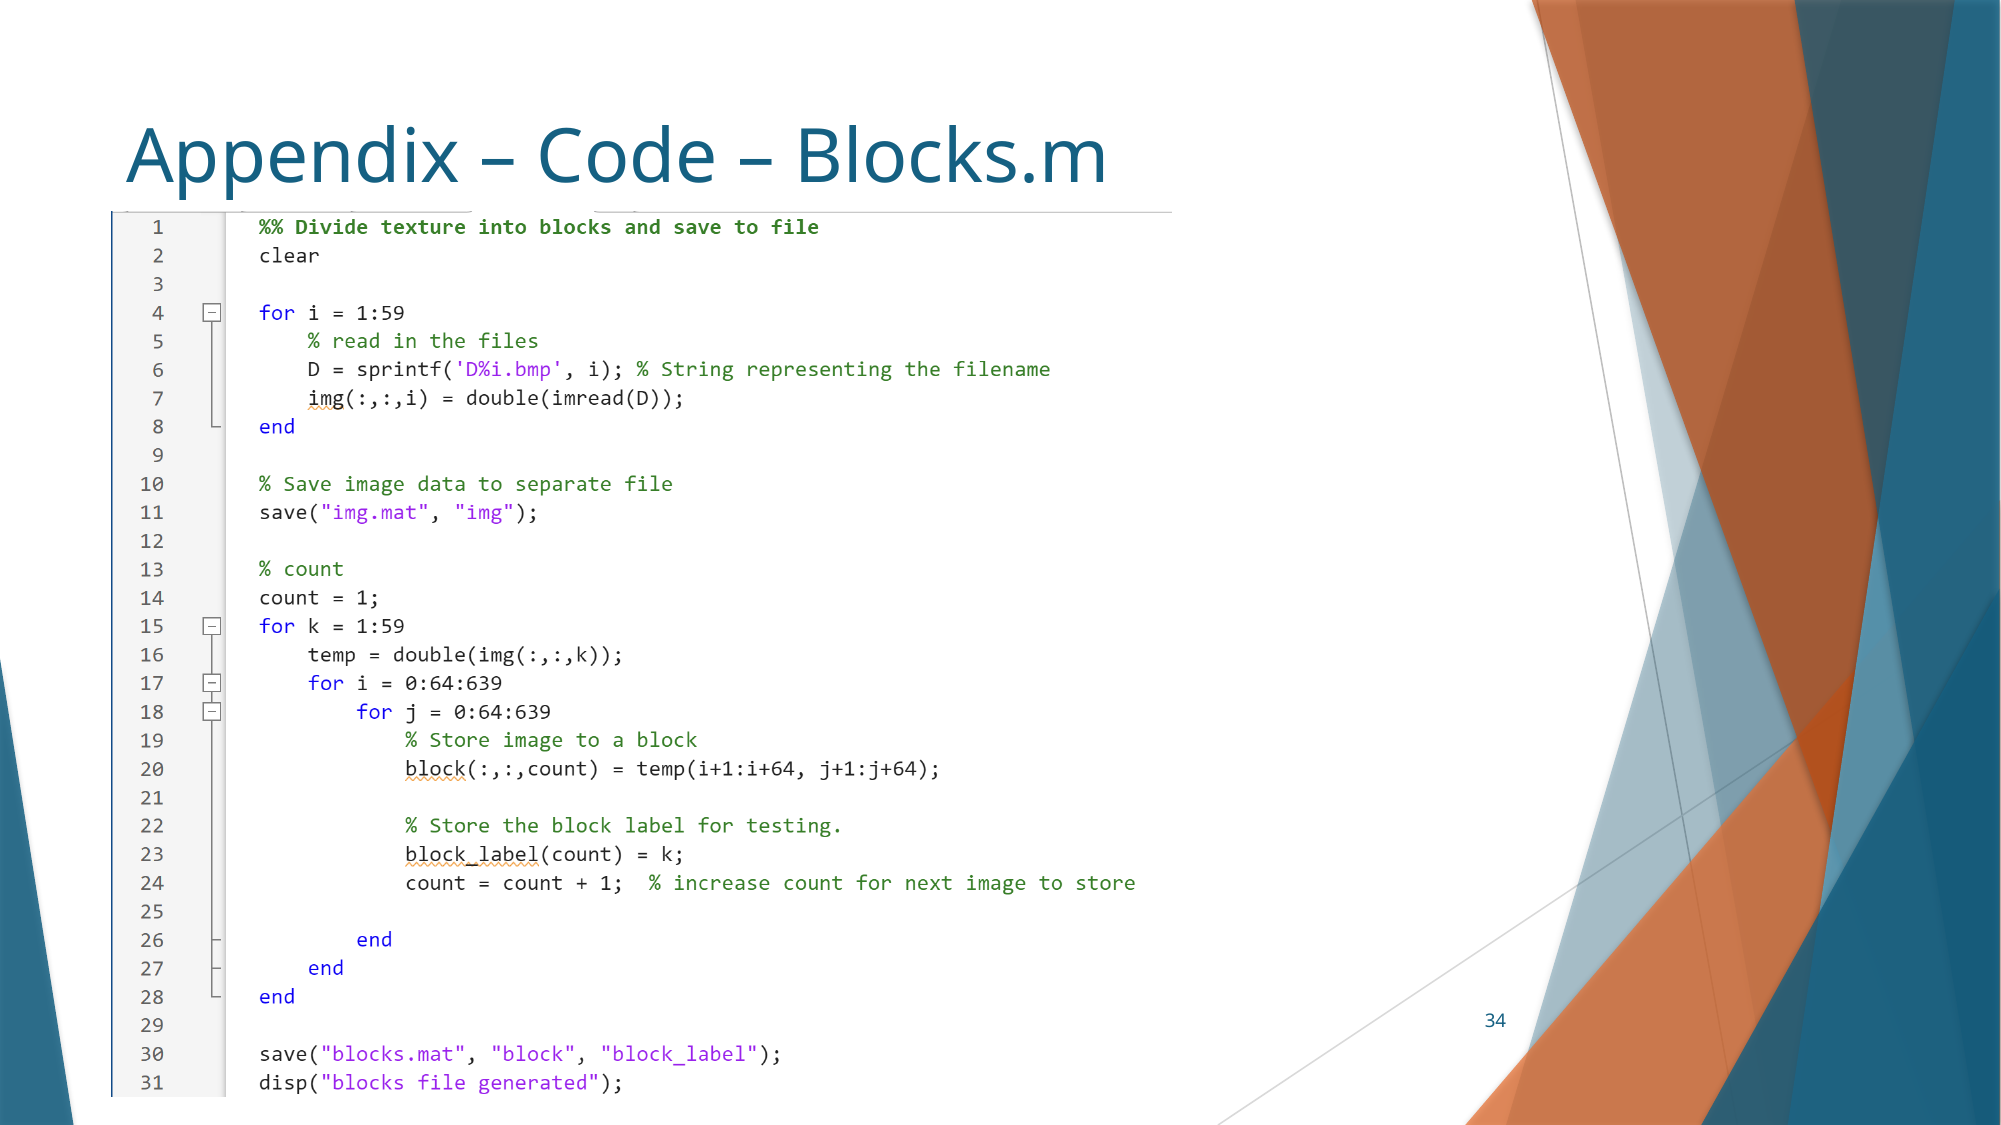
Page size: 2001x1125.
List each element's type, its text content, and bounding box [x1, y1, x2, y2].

slide_number 34 [1409, 991, 1522, 1051]
picture [110, 210, 1173, 1098]
title Appendix – Code – Blocks.m [111, 99, 1522, 317]
